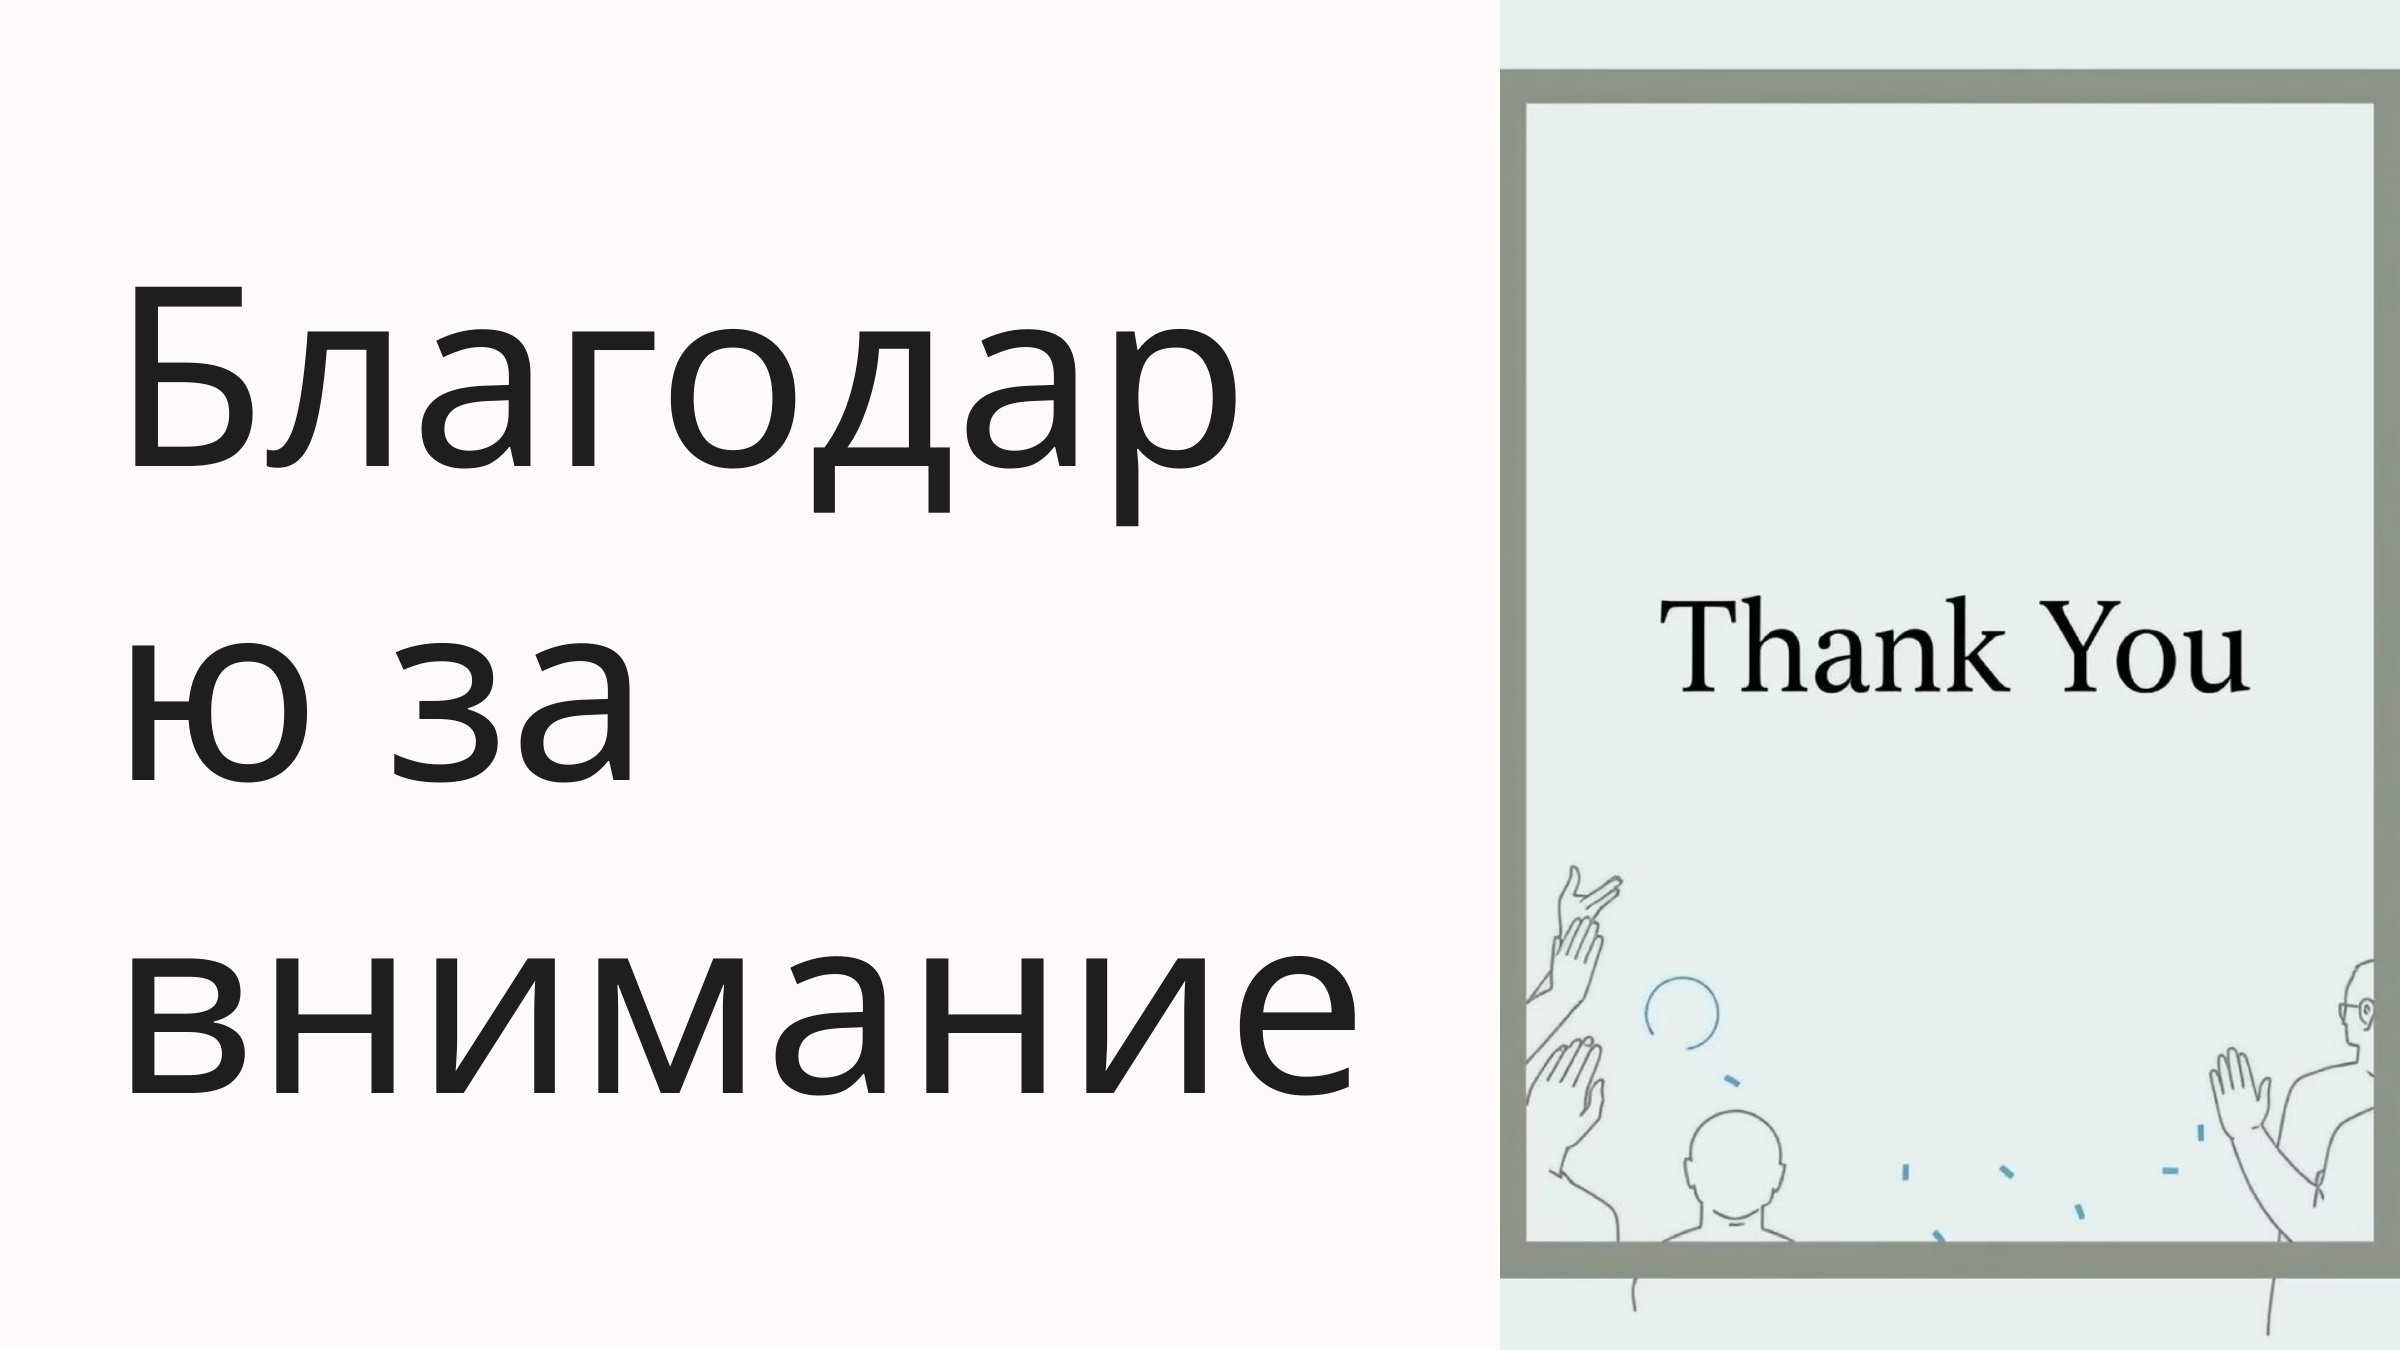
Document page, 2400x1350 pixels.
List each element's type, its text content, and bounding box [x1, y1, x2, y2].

text_box Благодарю за внимание [111, 203, 1389, 1147]
picture [1499, 0, 2400, 1350]
